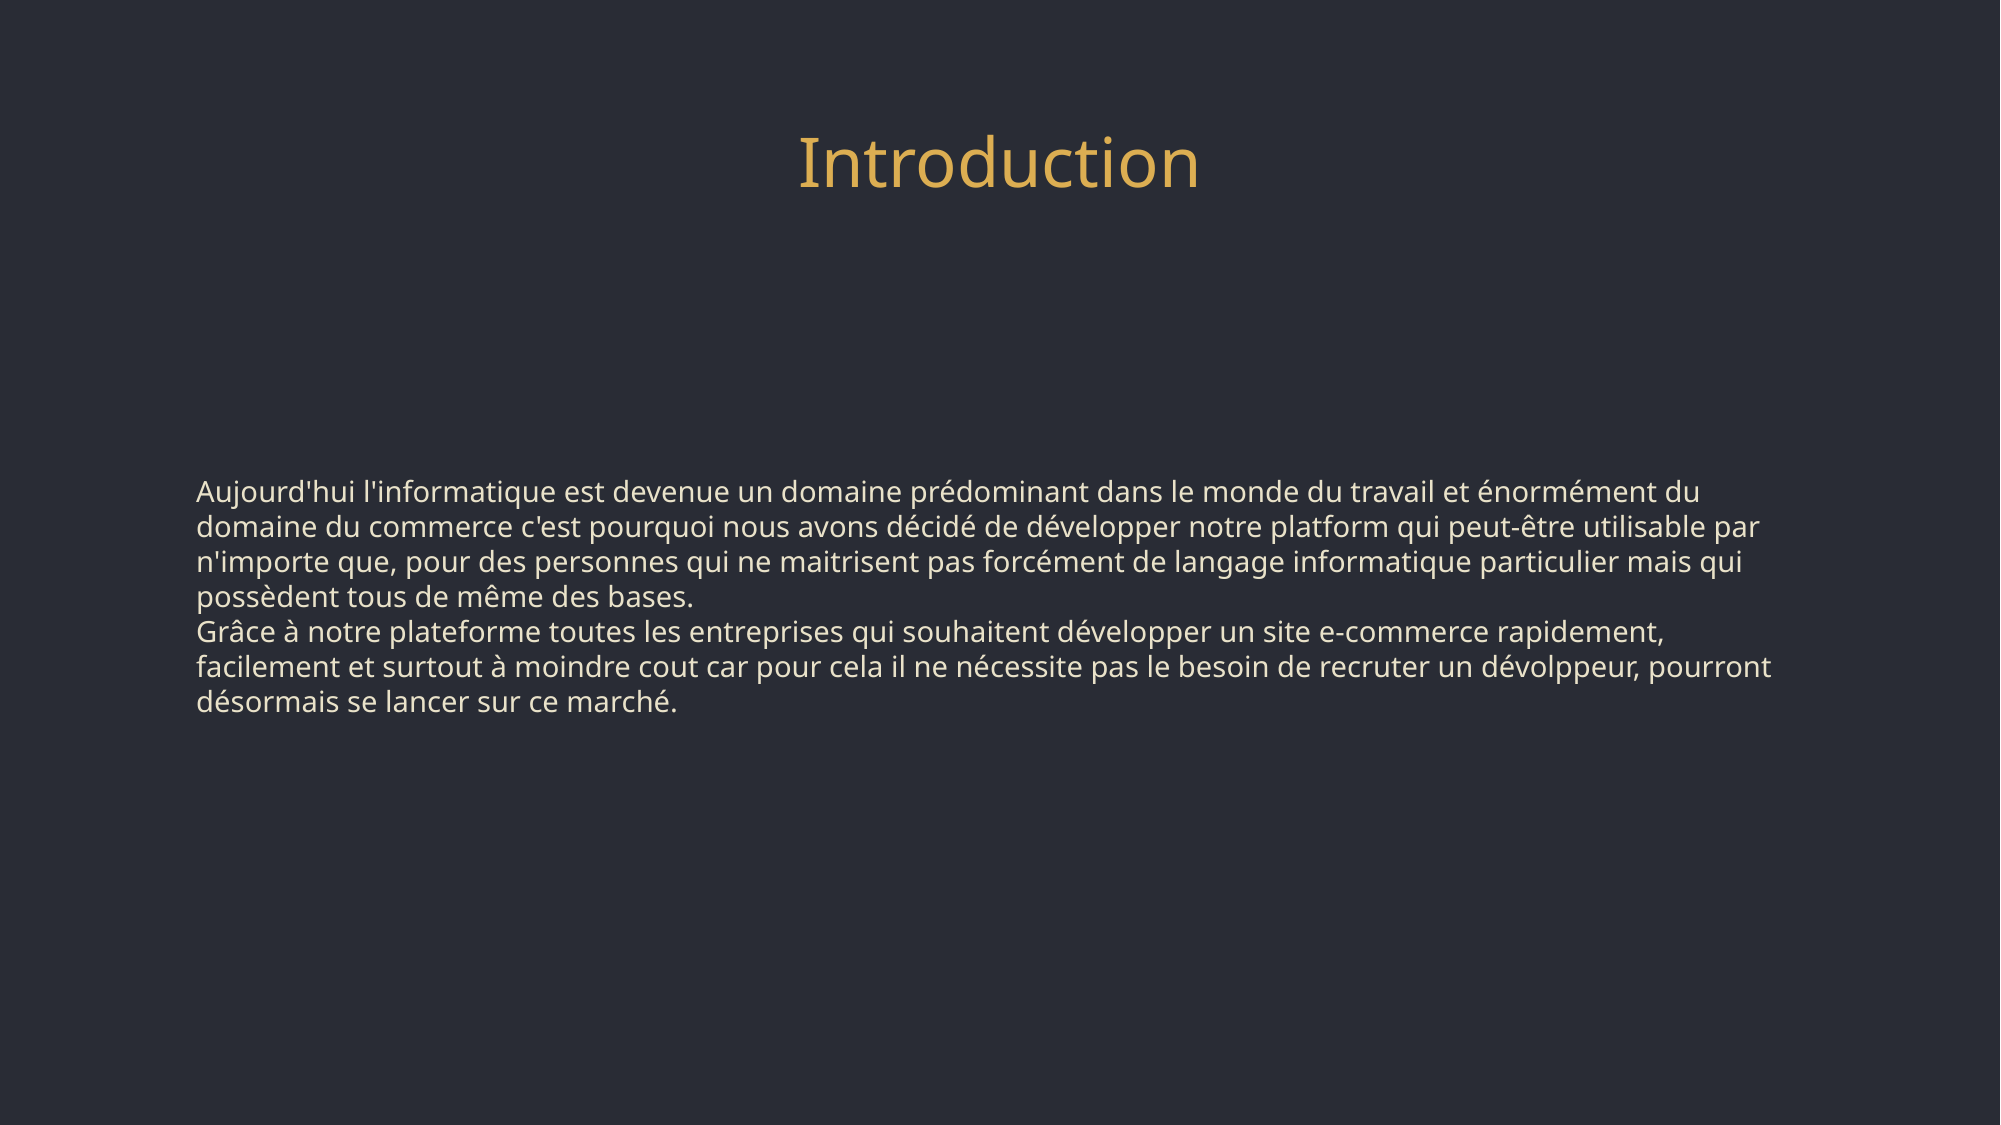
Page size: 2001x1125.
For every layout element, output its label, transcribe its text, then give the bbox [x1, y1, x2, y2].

list Aujourd'hui l'informatique est devenue un domaine prédominant dans le monde du travail et énormément du domaine du commerce c'est pourquoi nous avons décidé de développer notre platform qui peut-être utilisable par n'importe que, pour des personnes qui ne maitrisent pas forcément de langage informatique particulier mais qui possèdent tous de même des bases. Grâce à notre plateforme toutes les entreprises qui souhaitent développer un site e-commerce rapidement, facilement et surtout à moindre cout car pour cela il ne nécessite pas le besoin de recruter un dévolppeur, pourront désormais se lancer sur ce marché. [181, 395, 1819, 1000]
title Introduction [181, 97, 1819, 223]
